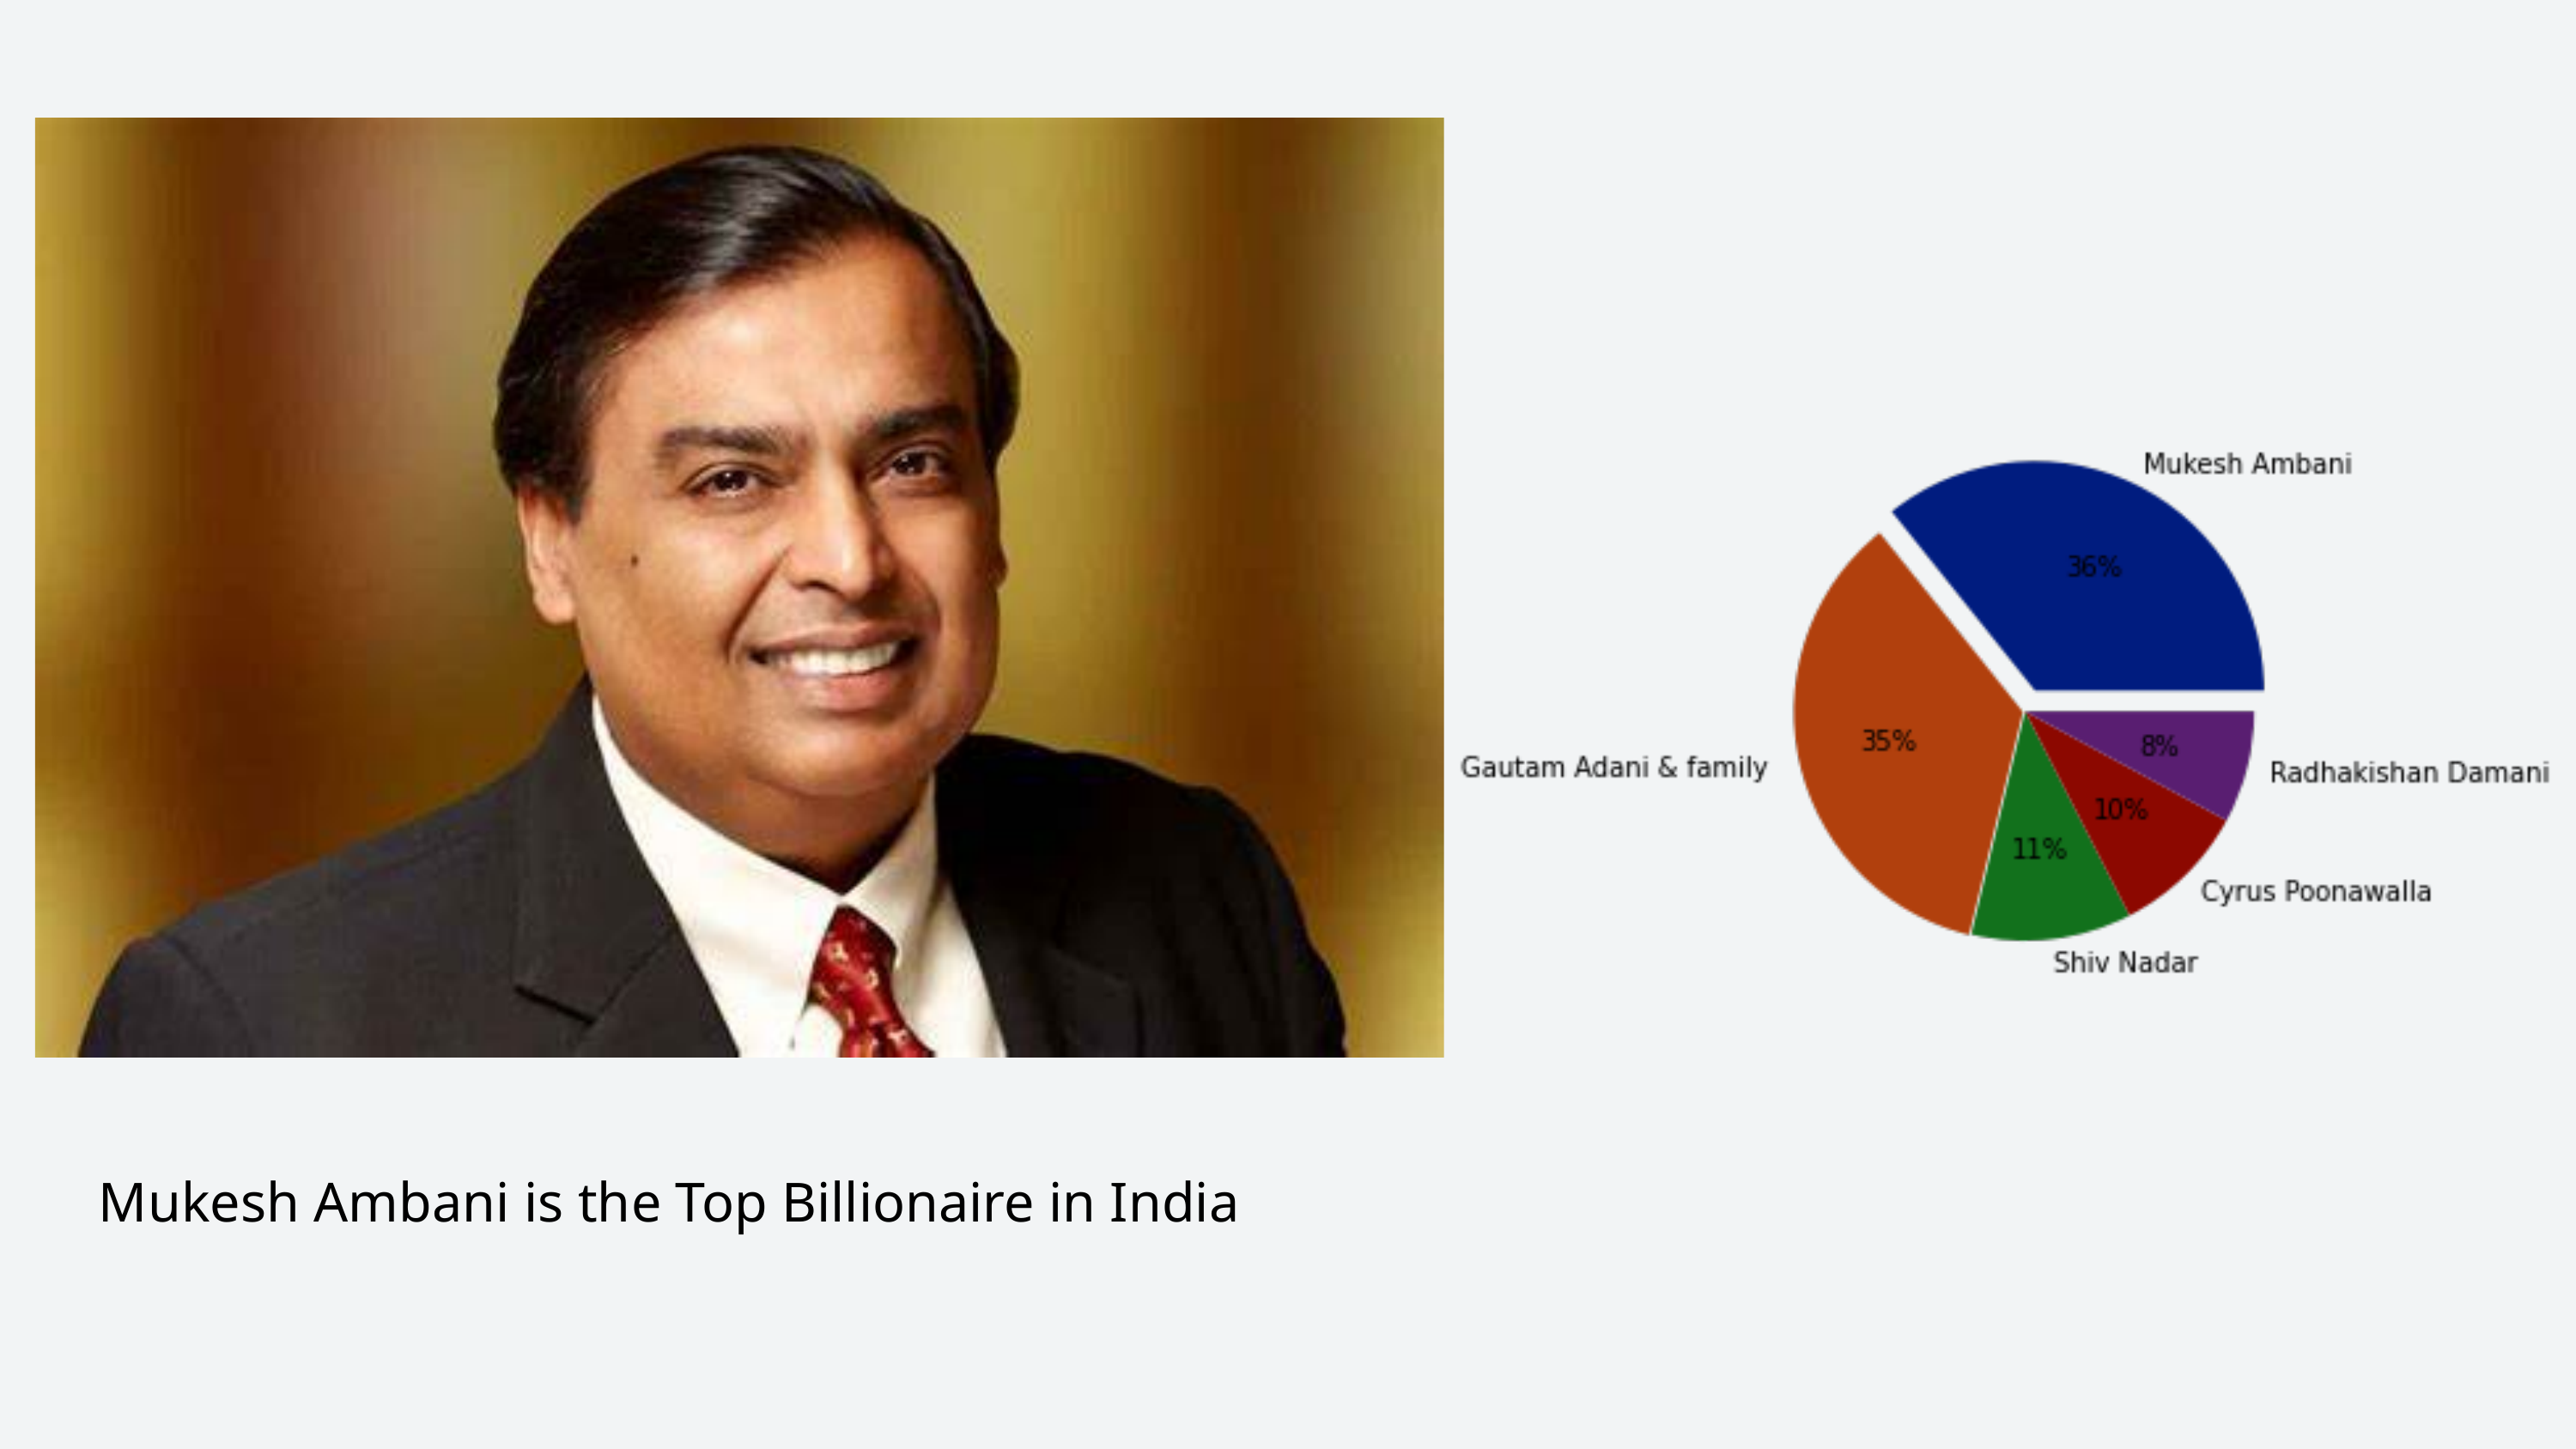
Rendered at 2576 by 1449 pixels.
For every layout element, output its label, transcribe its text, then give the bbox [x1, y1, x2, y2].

text_box [34, 118, 1444, 1058]
text_box [1443, 409, 2576, 1018]
text_box Mukesh Ambani is the Top Billionaire in India [98, 1156, 1288, 1233]
